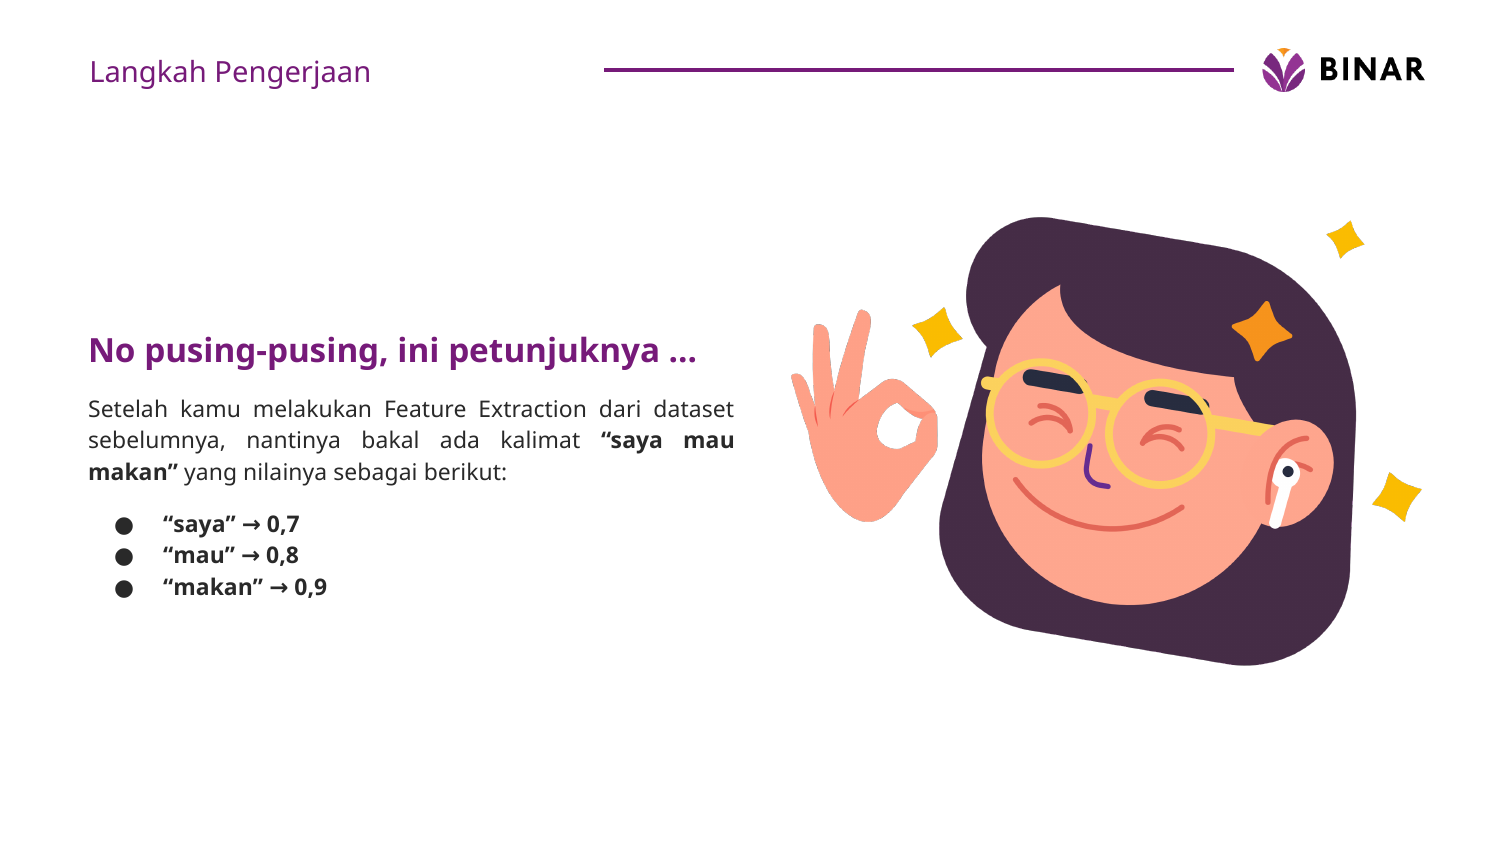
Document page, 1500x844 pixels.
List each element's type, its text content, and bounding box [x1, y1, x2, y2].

picture [1261, 48, 1425, 92]
text_box Langkah Pengerjaan [74, 23, 485, 118]
text_box No pusing-pusing, ini petunjuknya … Setelah kamu melakukan Feature Extraction dari dataset sebelumnya, nantinya bakal ada kalimat “saya mau makan” yang nilainya sebagai berikut: “saya” → 0,7 “mau” → 0,8 “makan” → 0,9 [73, 117, 750, 812]
picture [740, 169, 1484, 737]
